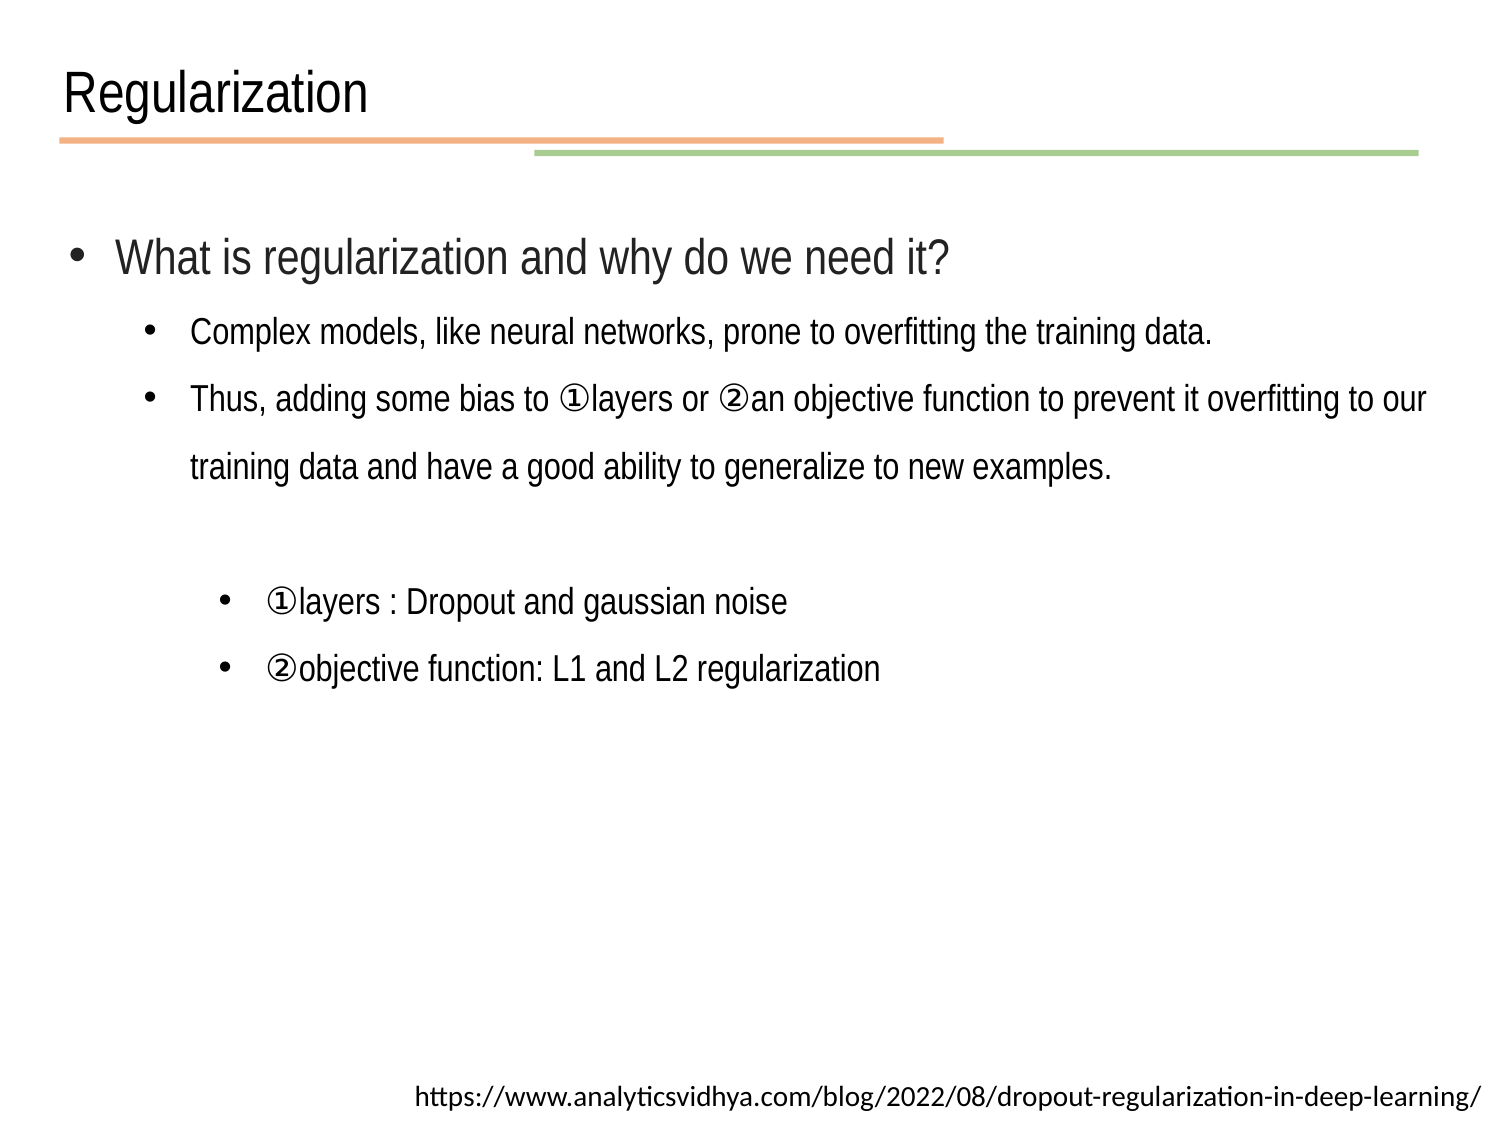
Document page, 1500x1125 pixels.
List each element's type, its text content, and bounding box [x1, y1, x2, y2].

text_box What is regularization and why do we need it? Complex models, like neural networks, prone to overfitting the training data. Thus, adding some bias to ①layers or ②an objective function to prevent it overfitting to our training data and have a good ability to generalize to new examples. ①layers : Dropout and gaussian noise ②objective function: L1 and L2 regularization [53, 186, 1488, 697]
text_box https://www.analyticsvidhya.com/blog/2022/08/dropout-regularization-in-deep-learning/ [399, 1069, 1500, 1120]
text_box Regularization [49, 11, 1451, 132]
